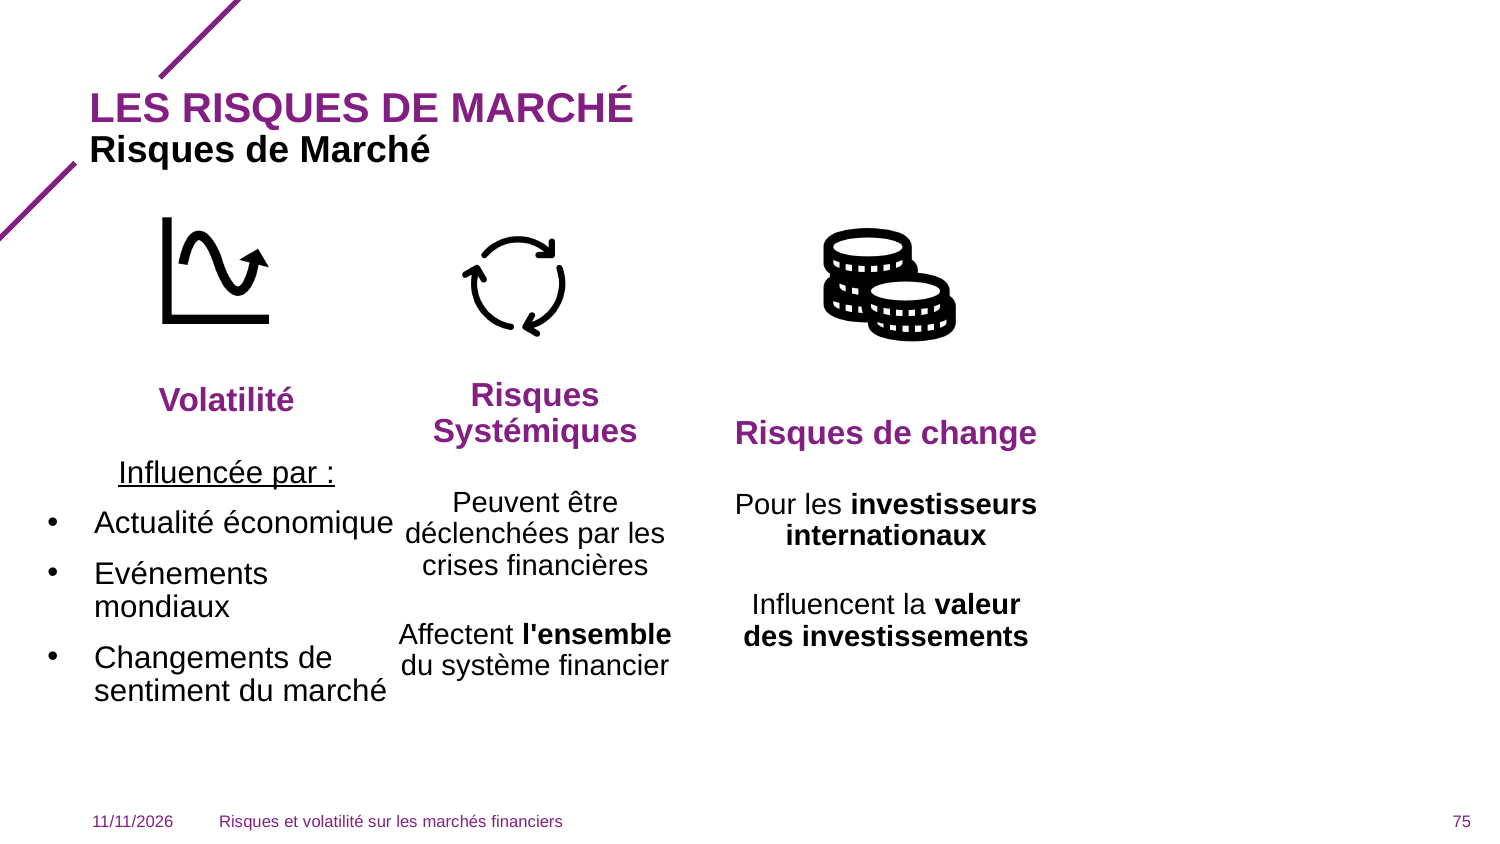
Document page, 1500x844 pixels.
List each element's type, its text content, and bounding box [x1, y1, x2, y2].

title Les risques de marché [74, 86, 1385, 132]
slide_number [77, 797, 205, 844]
slide_number 75 [1387, 797, 1487, 844]
picture [440, 209, 591, 360]
list Risques de Marché [74, 132, 1385, 220]
text_box Risques Systémiques Peuvent être déclenchées par les crises financières Affectent l'ensemble du système financier [374, 341, 697, 719]
picture [811, 209, 962, 360]
footer Risques et volatilité sur les marchés financiers [205, 797, 1385, 844]
text_box Risques de change Pour les investisseurs internationaux Influencent la valeur des investissements [715, 345, 1058, 723]
list Volatilité Influencée par : Actualité économique Evénements mondiaux Changements de sentiment du marché [32, 334, 422, 757]
picture [140, 195, 291, 346]
